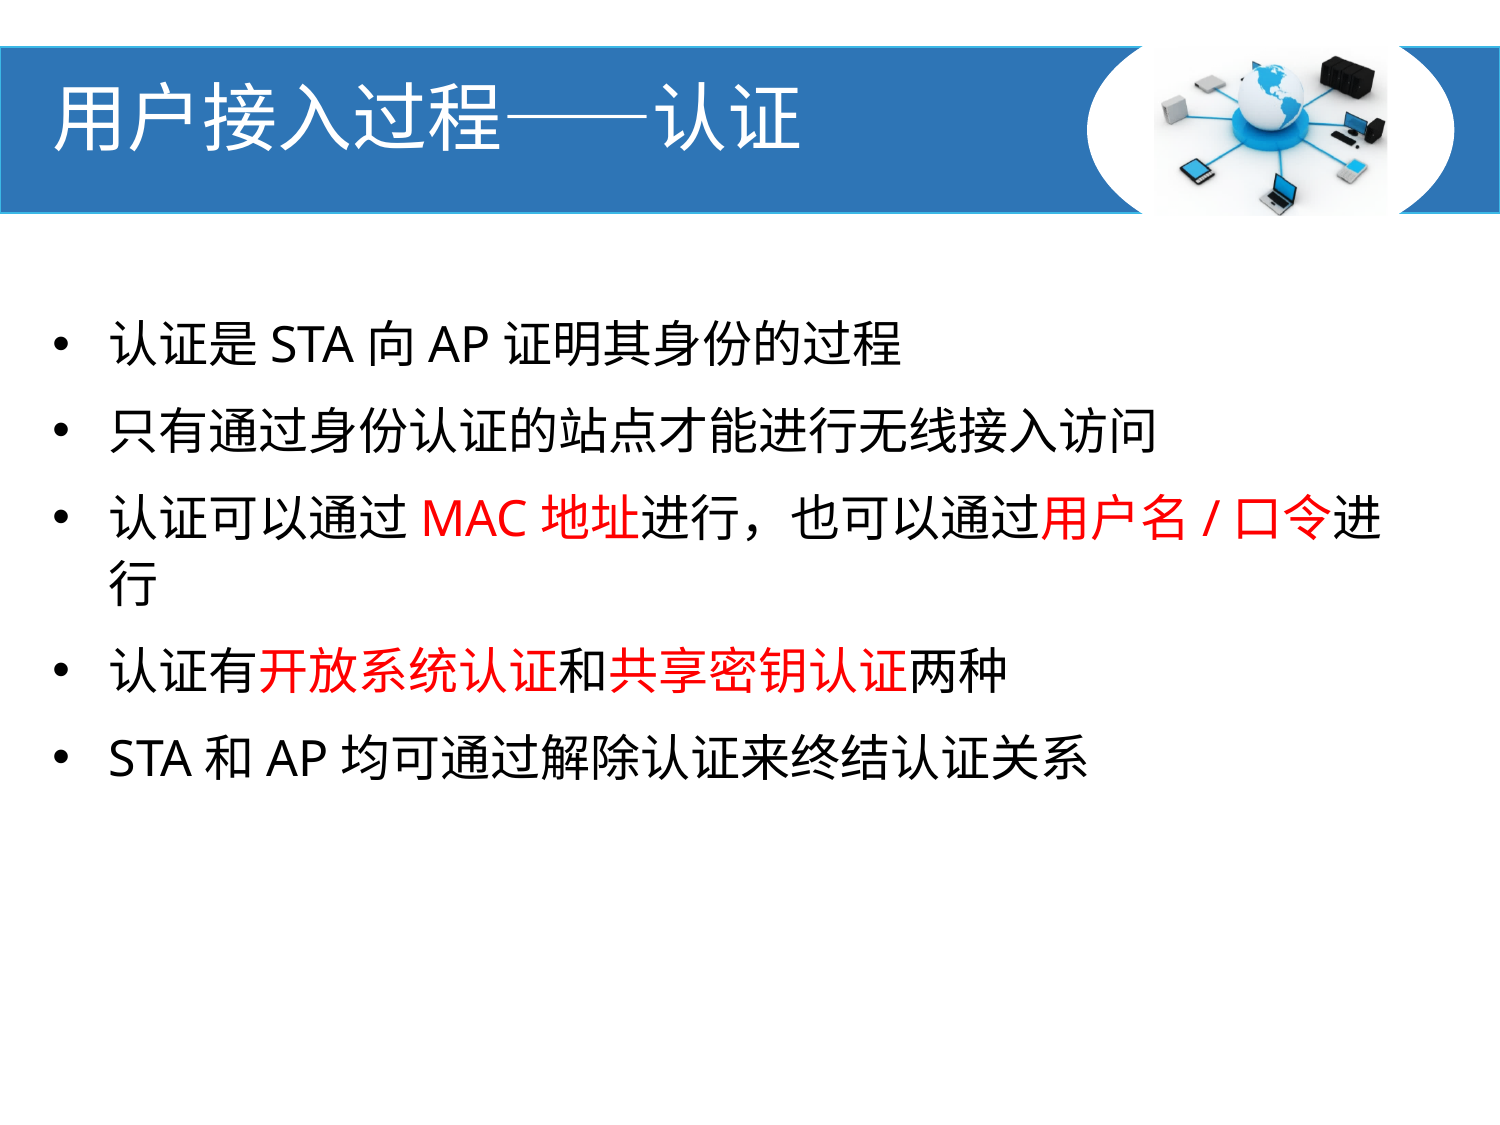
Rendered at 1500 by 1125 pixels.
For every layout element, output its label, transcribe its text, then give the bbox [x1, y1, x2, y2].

picture [1154, 46, 1388, 216]
text_box 认证是STA向AP证明其身份的过程 只有通过身份认证的站点才能进行无线接入访问 认证可以通过MAC地址进行，也可以通过用户名/口令进行 认证有开放系统认证和共享密钥认证两种 STA和AP均可通过解除认证来终结认证关系 [37, 299, 1416, 1125]
text_box 用户接入过程——认证 [37, 73, 1024, 169]
